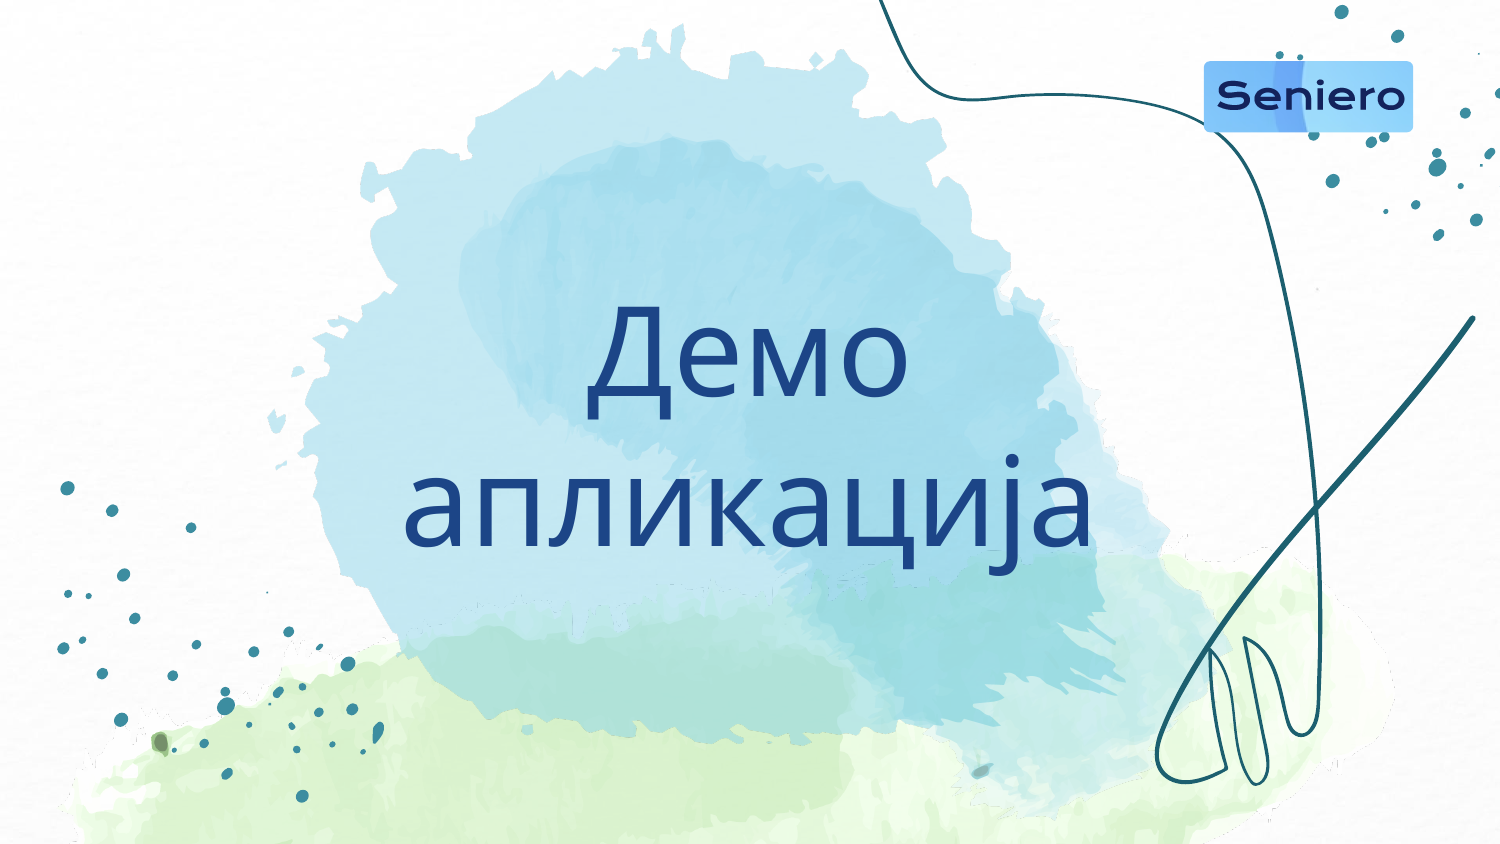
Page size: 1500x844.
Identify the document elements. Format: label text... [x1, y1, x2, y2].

title Демо апликација [343, 274, 1157, 570]
picture [0, 0, 1500, 844]
